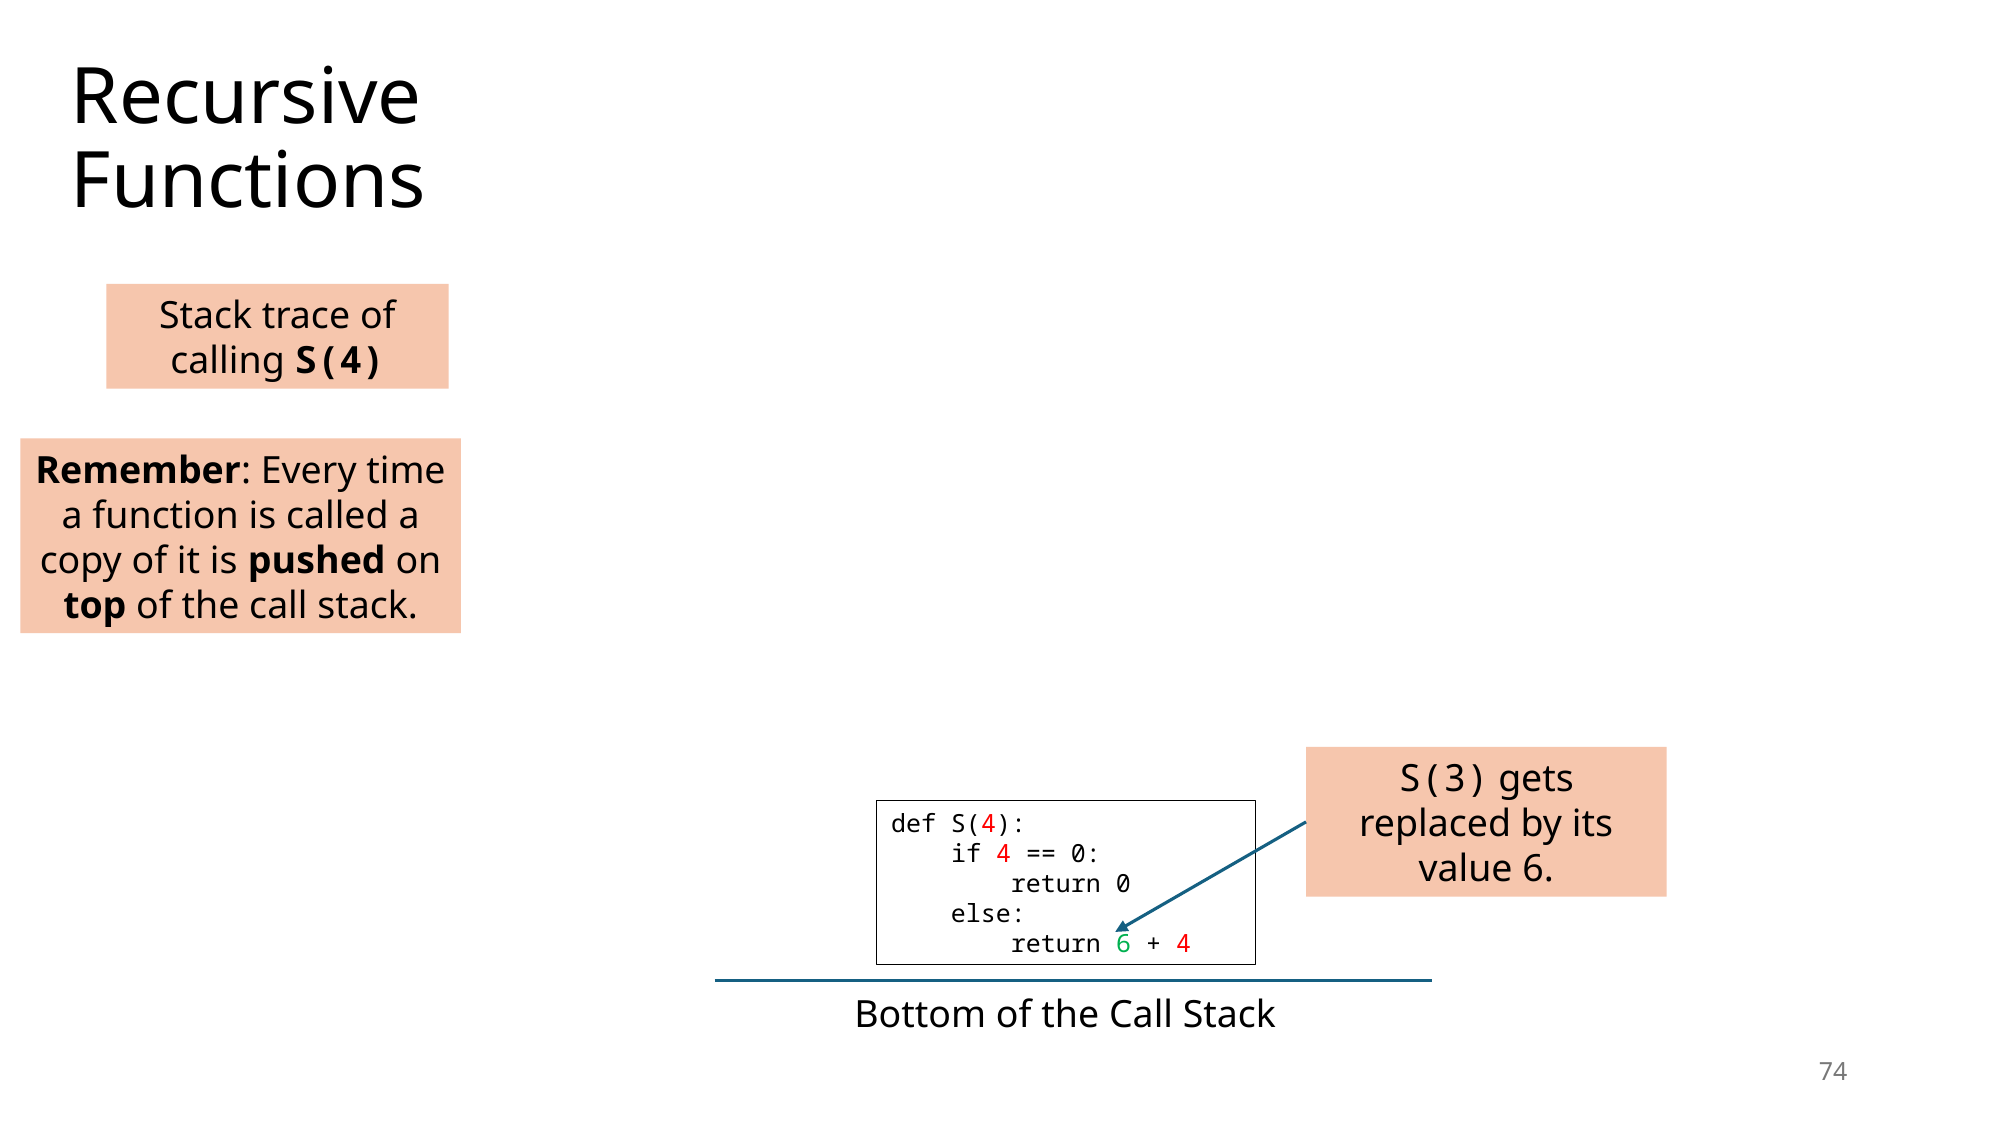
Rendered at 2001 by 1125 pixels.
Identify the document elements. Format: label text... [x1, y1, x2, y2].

slide_number 74 [1412, 1042, 1863, 1103]
text_box S(3) gets replaced by its value 6. [1306, 746, 1667, 897]
title Recursive Functions [55, 31, 462, 249]
text_box Bottom of the Call Stack [839, 982, 1292, 1042]
text_box def S(4): if 4 == 0: return 0 else: return 6 + 4 [876, 800, 1255, 965]
text_box Stack trace of calling S(4) [106, 283, 449, 389]
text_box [1114, 799, 1307, 933]
text_box Remember: Every time a function is called a copy of it is pushed on top of the call stack. [20, 438, 461, 634]
